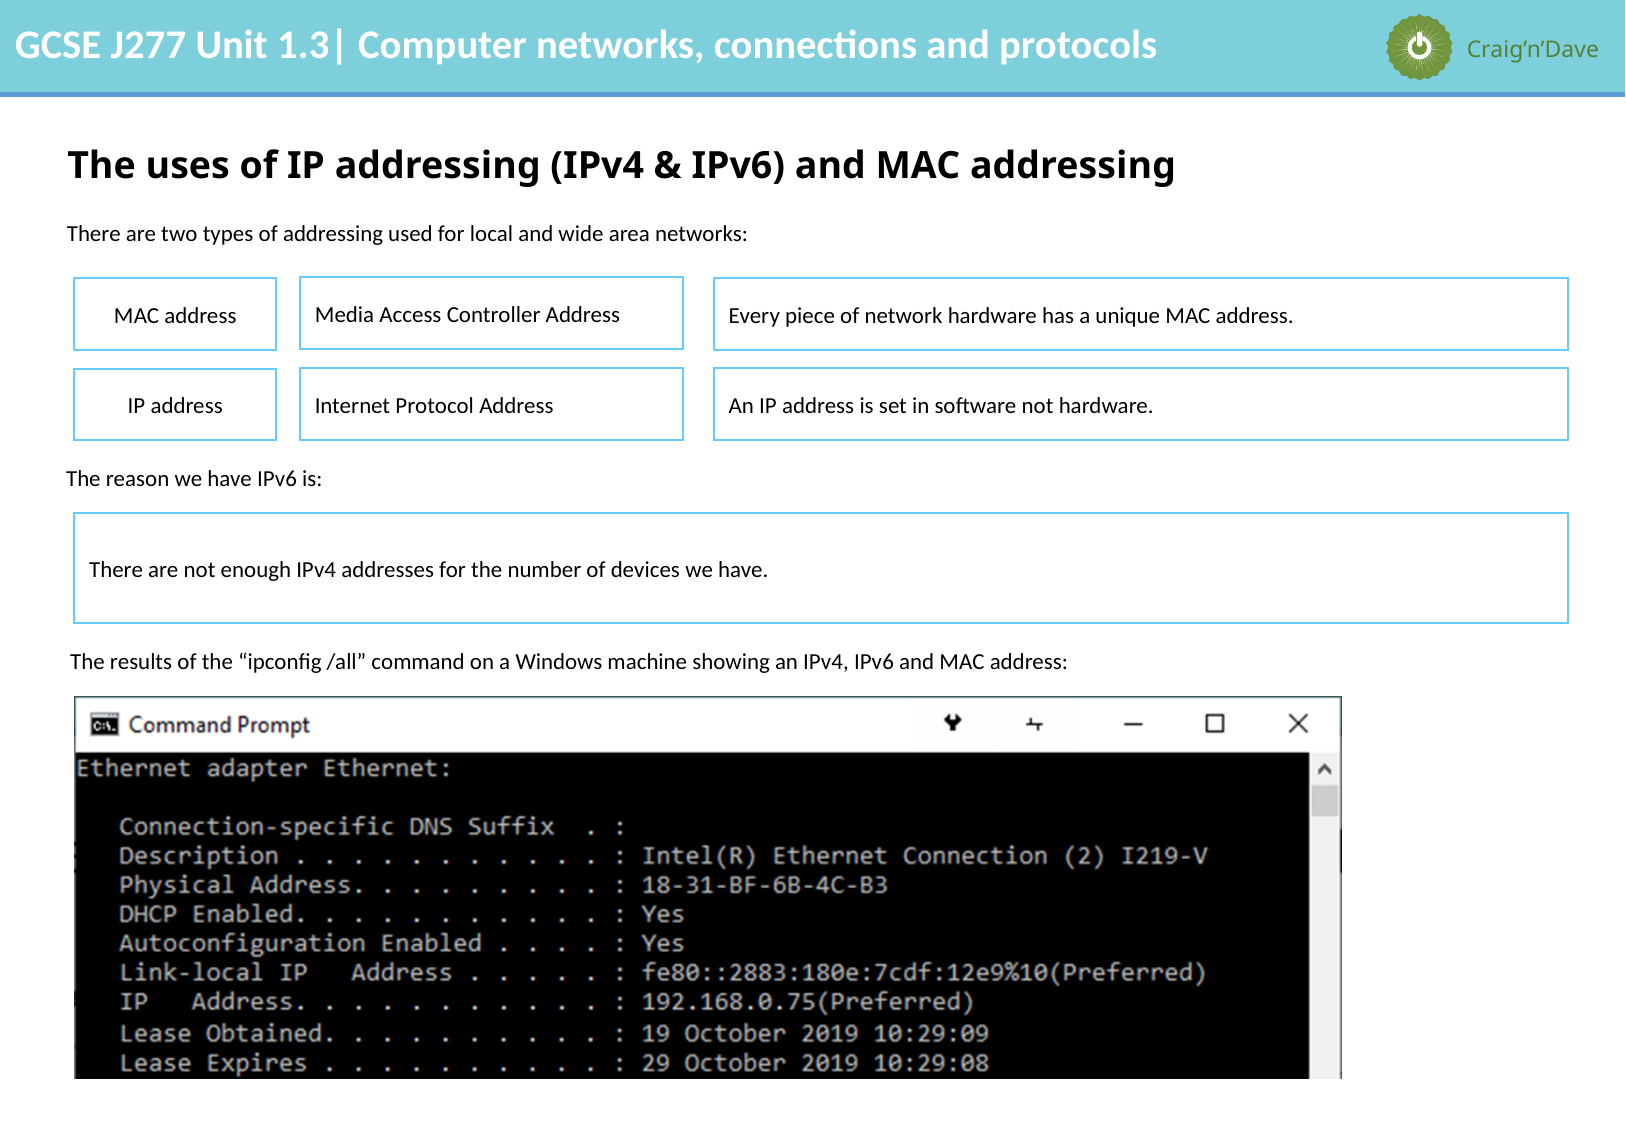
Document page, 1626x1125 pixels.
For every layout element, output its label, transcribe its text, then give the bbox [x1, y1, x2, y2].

text_box Media Access Controller Address [299, 276, 684, 350]
picture [74, 696, 1342, 1079]
text_box Every piece of network hardware has a unique MAC address. [713, 277, 1569, 351]
text_box The results of the “ipconfig /all” command on a Windows machine showing an IPv4, IPv6 and MAC address: [55, 639, 1085, 682]
text_box There are two types of addressing used for local and wide area networks: [52, 211, 765, 254]
text_box Internet Protocol Address [299, 367, 684, 441]
text_box MAC address [73, 277, 277, 351]
text_box There are not enough IPv4 addresses for the number of devices we have. [73, 512, 1569, 624]
text_box IP address [73, 368, 277, 441]
text_box The reason we have IPv6 is: [51, 456, 339, 499]
text_box An IP address is set in software not hardware. [713, 367, 1569, 441]
picture [1384, 12, 1454, 82]
title The uses of IP addressing (IPv4 & IPv6) and MAC addressing [52, 124, 1568, 209]
